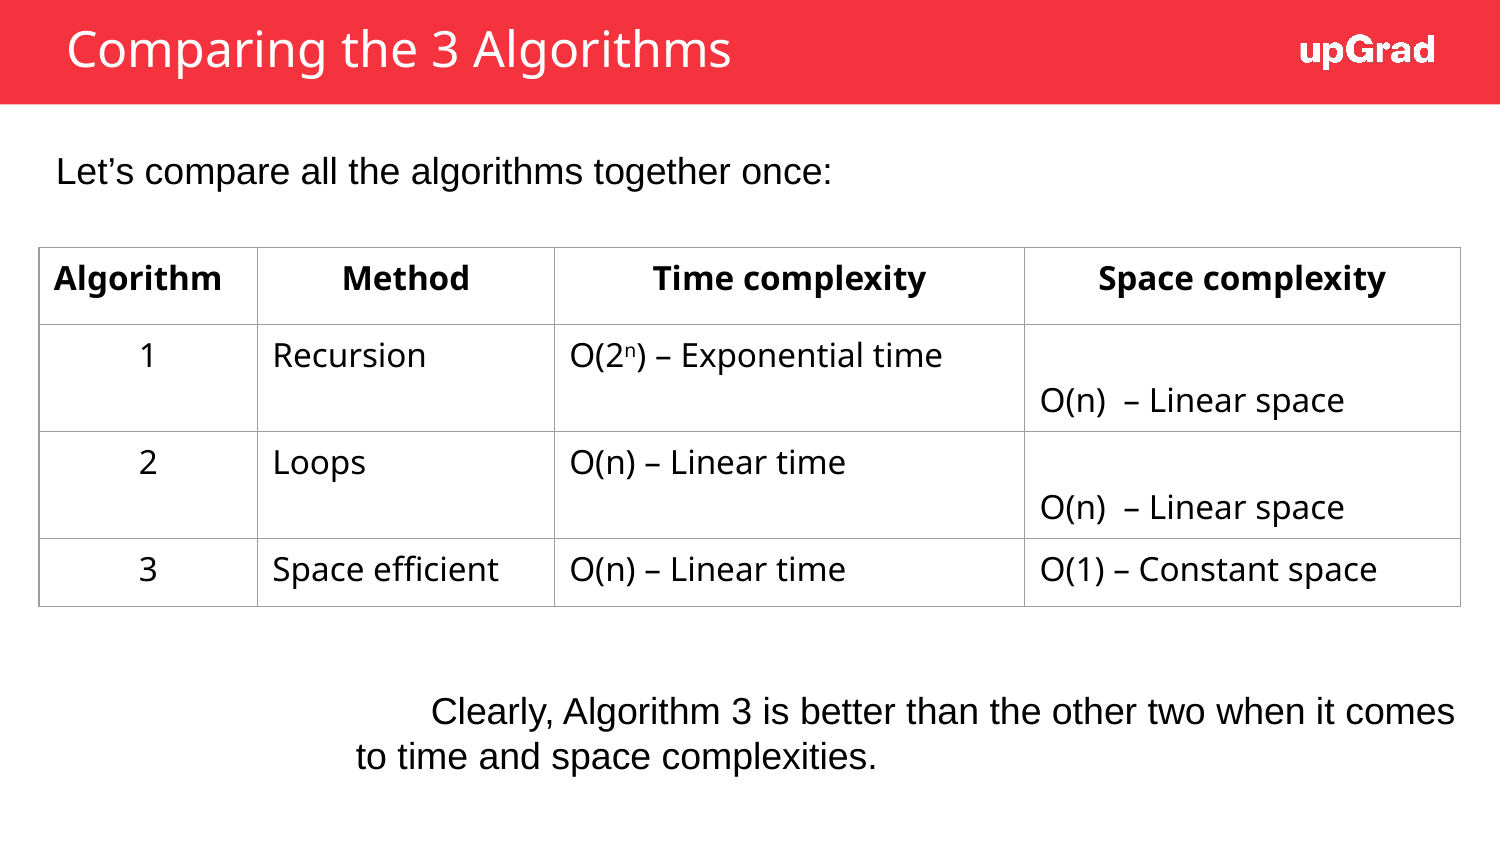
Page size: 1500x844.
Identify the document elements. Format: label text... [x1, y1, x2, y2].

text_box [1300, 34, 1434, 70]
table_cell 1 [40, 325, 257, 431]
table_cell 3 [40, 539, 257, 606]
table_cell O(n) – Linear time [555, 432, 1024, 538]
table_cell O(2n) – Exponential time [555, 325, 1024, 431]
table_cell Recursion [258, 325, 554, 431]
table_header Space complexity [1025, 248, 1460, 324]
table_cell O(n) – Linear time [555, 539, 1024, 606]
text_box Let’s compare all the algorithms together once: Clearly, Algorithm 3 is better than the other two when it comes to time and space complexities. [41, 132, 1485, 763]
text_box [0, 0, 1500, 105]
table_header Algorithm [40, 248, 257, 324]
table_cell O(1) – Constant space [1025, 539, 1460, 606]
table_header Method [258, 248, 554, 324]
table_header Time complexity [555, 248, 1024, 324]
table_cell O(n) – Linear space [1025, 325, 1460, 431]
table_cell Loops [258, 432, 554, 538]
table_cell O(n) – Linear space [1025, 432, 1460, 538]
text_box Comparing the 3 Algorithms [63, 15, 1203, 80]
table_cell 2 [40, 432, 257, 538]
table_cell Space efficient [258, 539, 554, 606]
